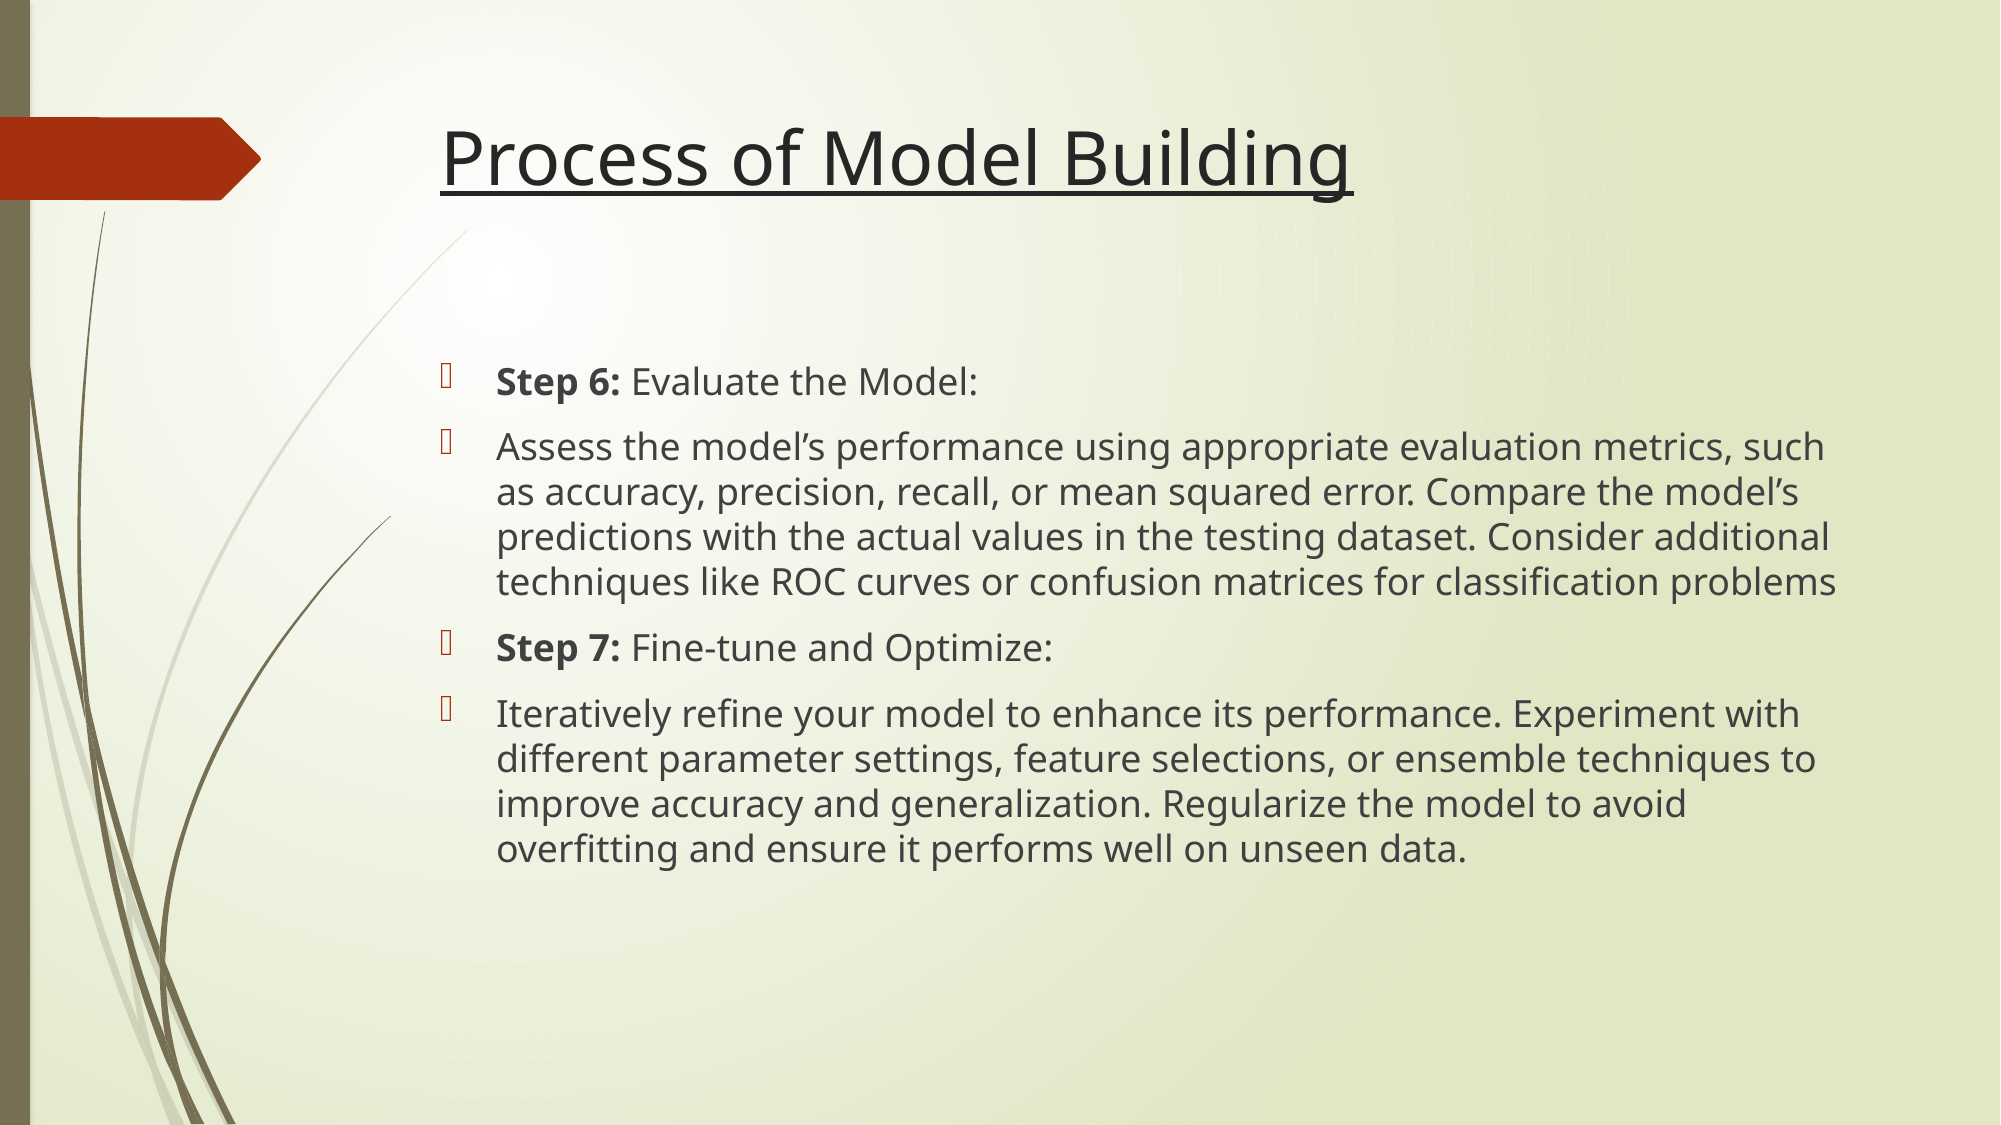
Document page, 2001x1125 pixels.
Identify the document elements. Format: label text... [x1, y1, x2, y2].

title Process of Model Building [425, 102, 1888, 313]
list Step 6: Evaluate the Model: Assess the model’s performance using appropriate evaluation metrics, such as accuracy, precision, recall, or mean squared error. Compare the model’s predictions with the actual values in the testing dataset. Consider additional techniques like ROC curves or confusion matrices for classification problems Step 7: Fine-tune and Optimize: Iteratively refine your model to enhance its performance. Experiment with different parameter settings, feature selections, or ensemble techniques to improve accuracy and generalization. Regularize the model to avoid overfitting and ensure it performs well on unseen data. [424, 350, 1888, 970]
